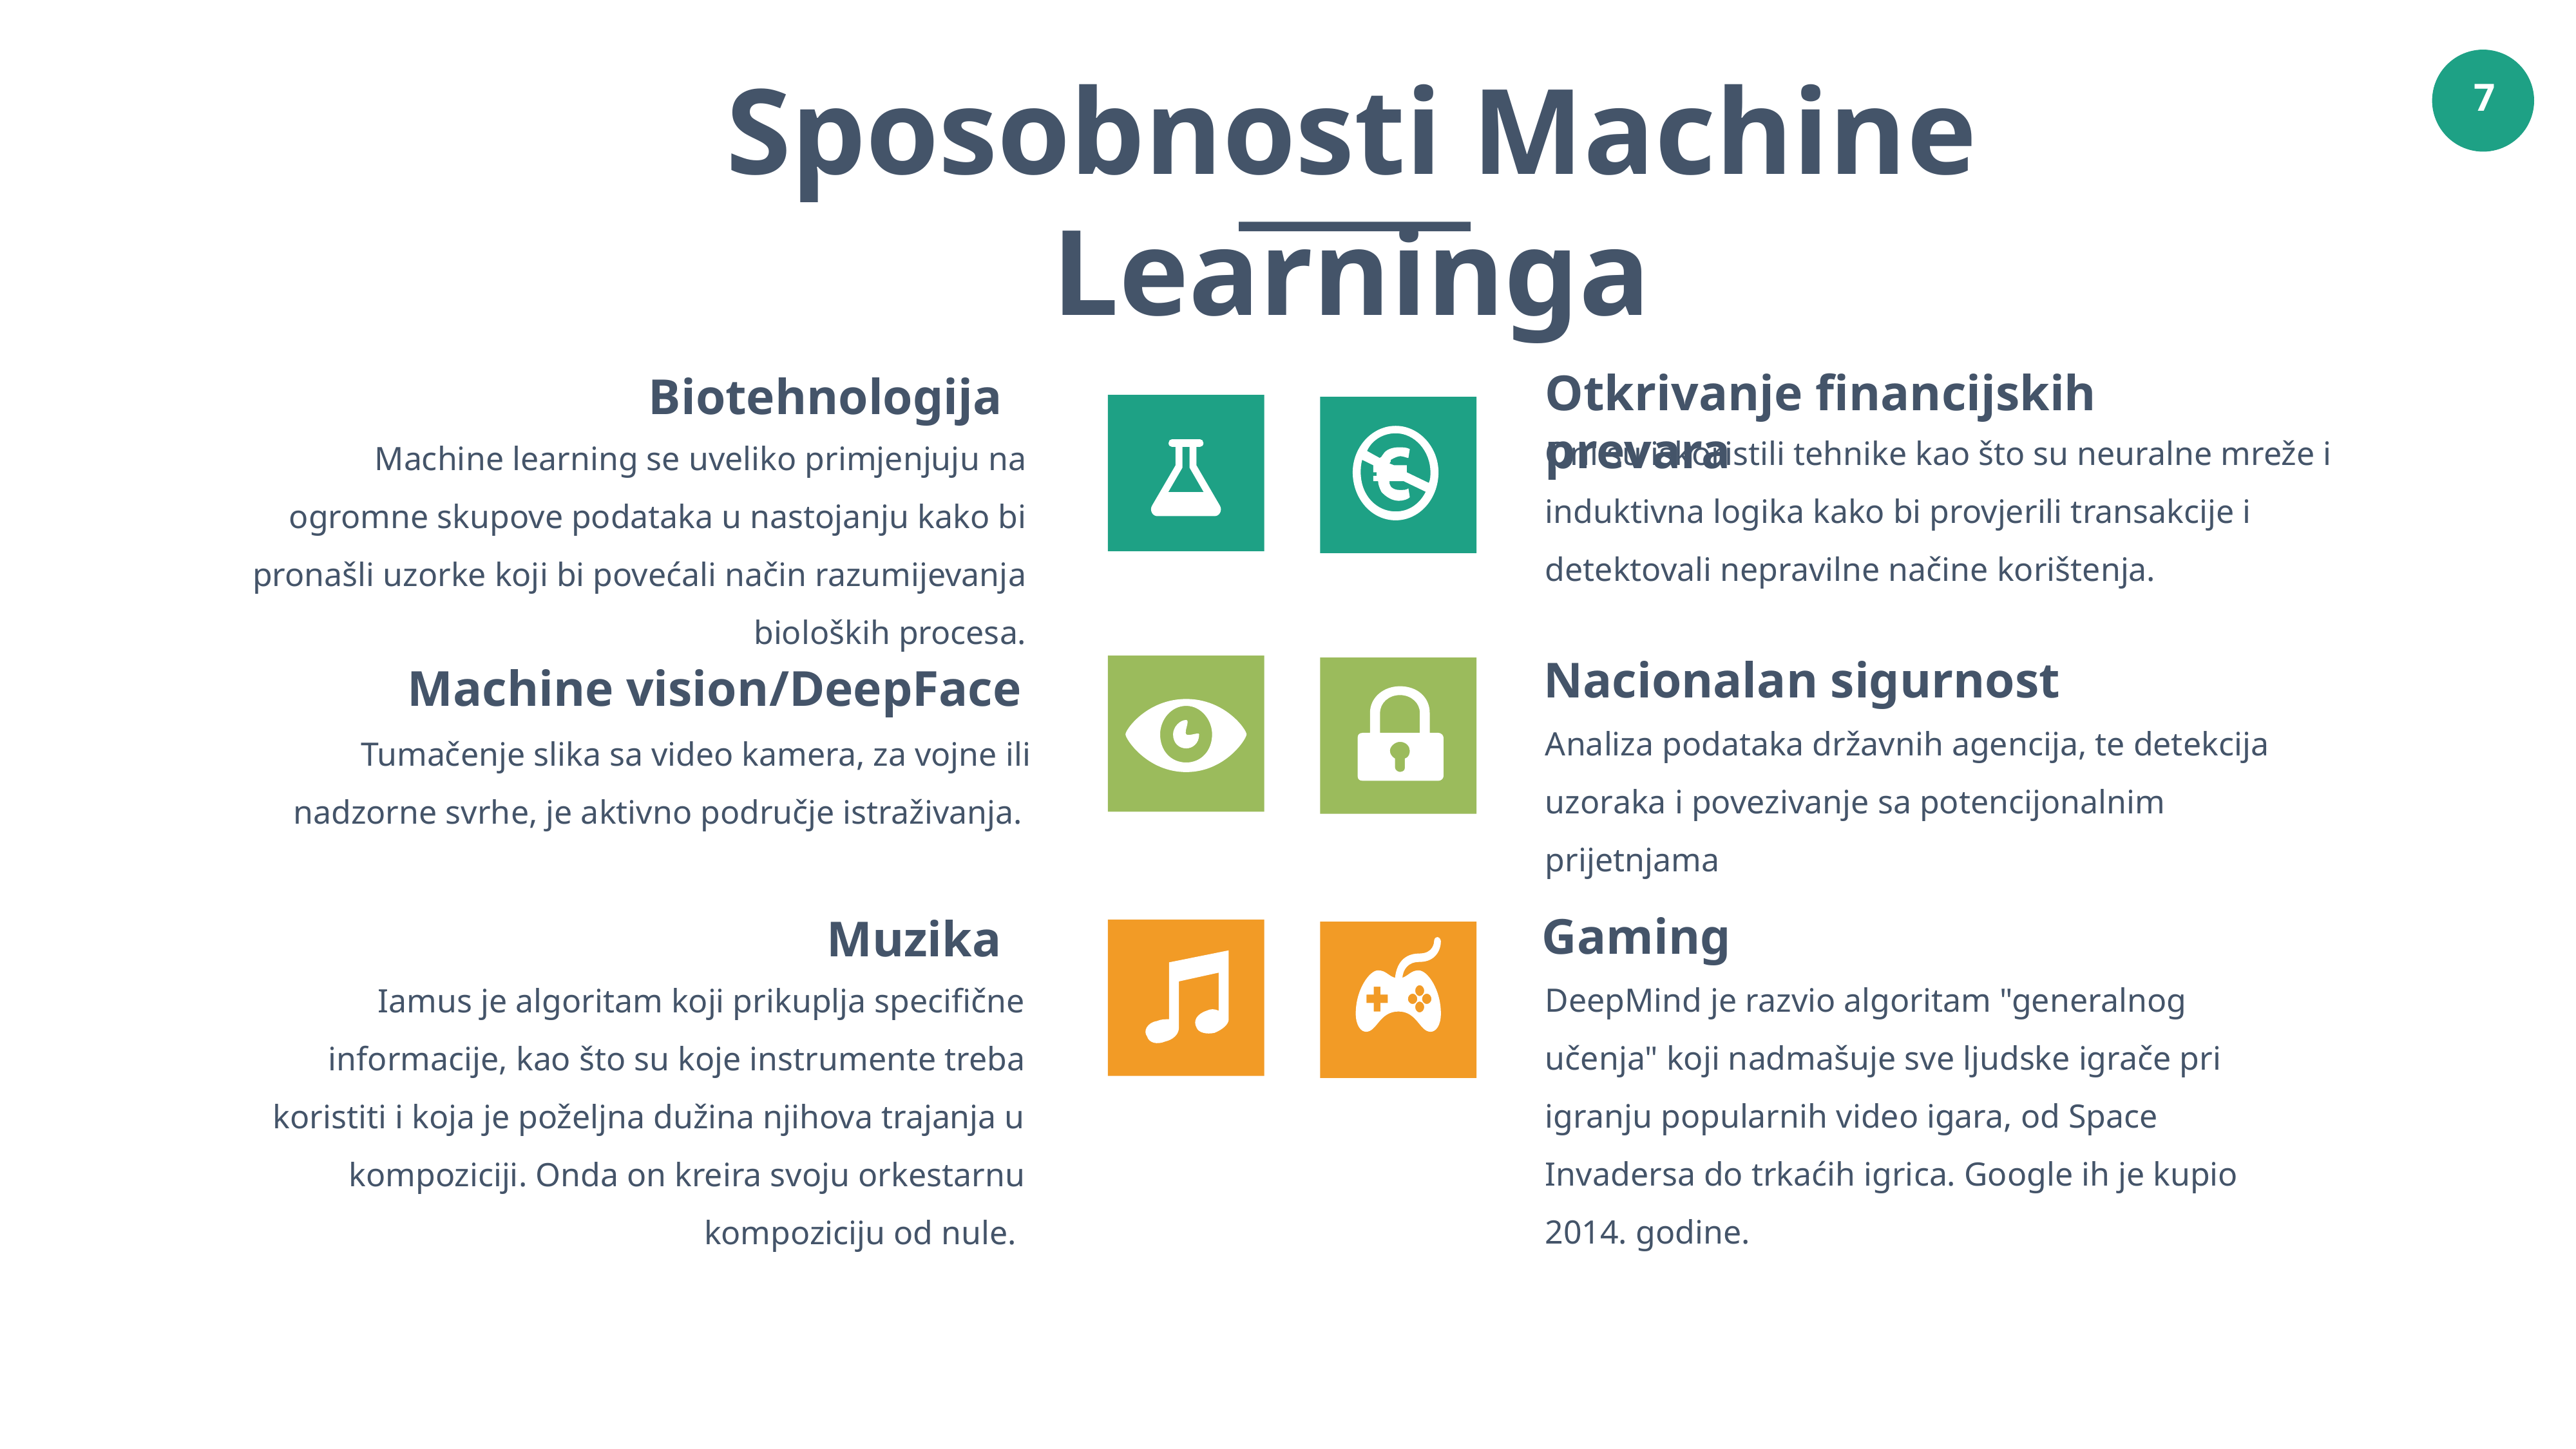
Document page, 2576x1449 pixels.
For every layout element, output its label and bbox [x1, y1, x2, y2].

text_box [1536, 901, 2300, 1251]
text_box [1319, 657, 1477, 815]
text_box [1357, 686, 1444, 781]
text_box [1150, 439, 1221, 516]
text_box [1319, 396, 1477, 554]
text_box [1352, 426, 1439, 520]
text_box [1145, 950, 1229, 1043]
text_box [220, 652, 1041, 829]
text_box [1107, 919, 1265, 1077]
text_box [1536, 357, 2351, 588]
text_box [220, 904, 1035, 1193]
text_box [1319, 921, 1477, 1079]
text_box [1107, 655, 1265, 813]
text_box [221, 361, 1036, 600]
text_box [1107, 394, 1265, 552]
text_box [429, 51, 2274, 232]
text_box [1355, 937, 1441, 1032]
text_box [1125, 699, 1247, 772]
text_box [1536, 644, 2325, 826]
